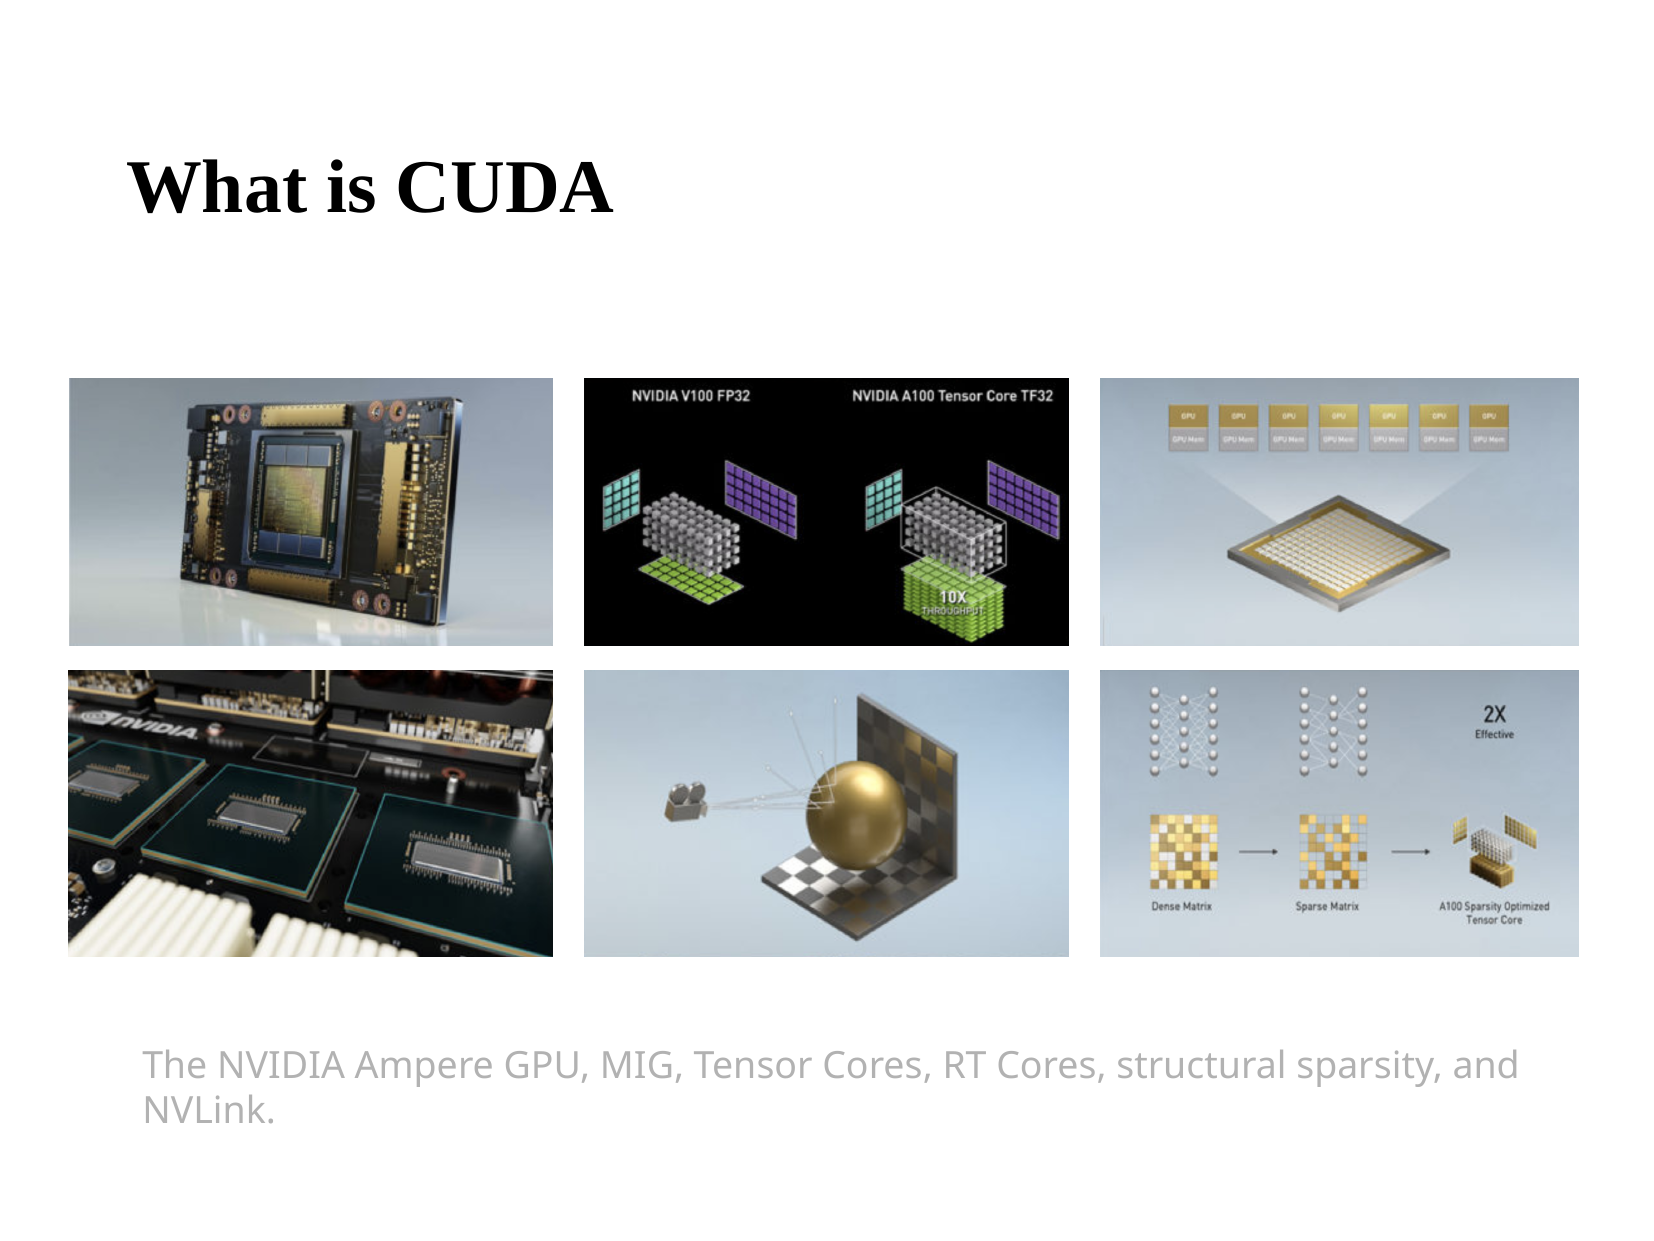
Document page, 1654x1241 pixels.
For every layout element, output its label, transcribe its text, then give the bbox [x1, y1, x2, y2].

text_box The NVIDIA Ampere GPU, MIG, Tensor Cores, RT Cores, structural sparsity, and NVLink. [127, 1033, 1579, 1139]
picture [584, 670, 1069, 957]
picture [68, 670, 553, 957]
picture [584, 378, 1069, 646]
picture [1100, 670, 1579, 957]
picture [1100, 378, 1579, 646]
title What is CUDA [111, 68, 1540, 309]
picture [68, 378, 553, 646]
